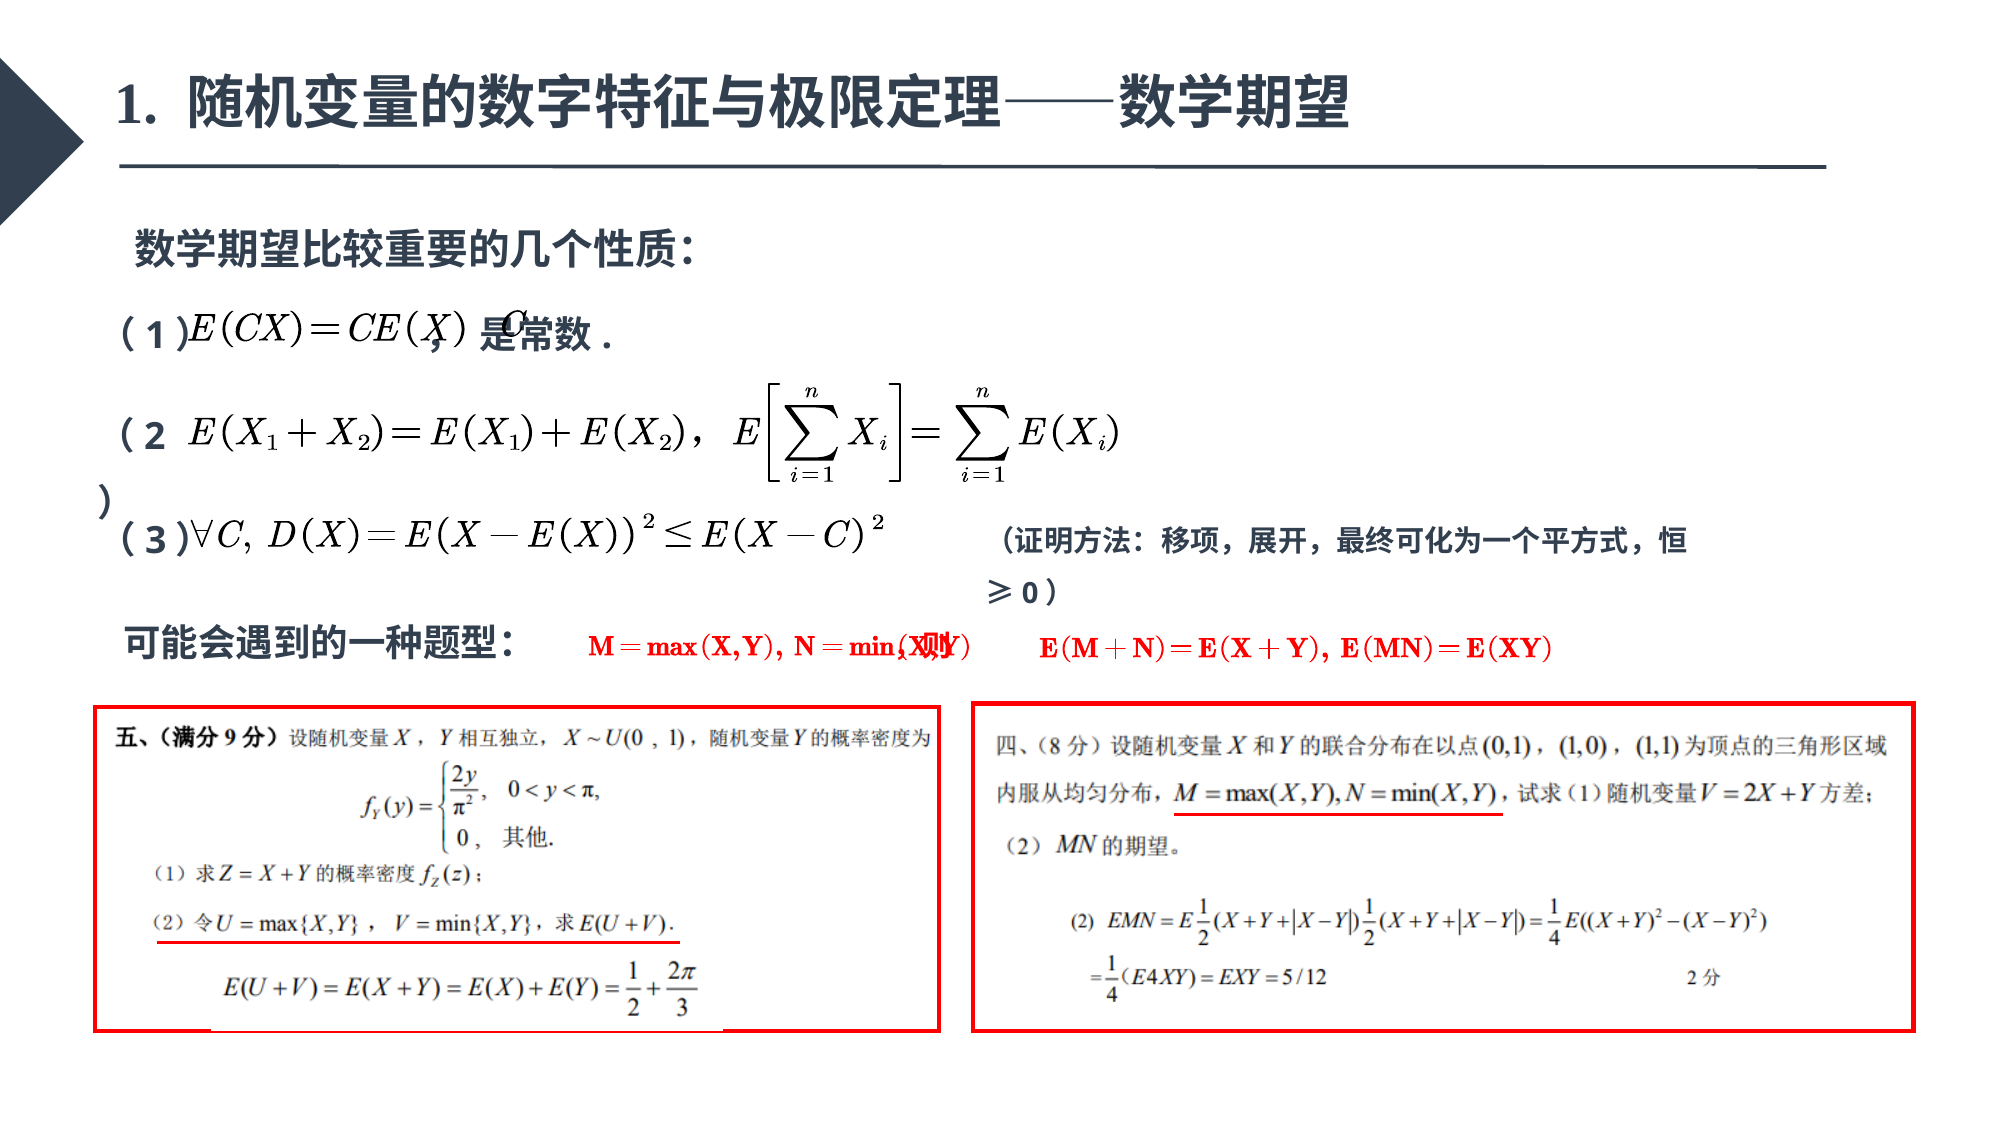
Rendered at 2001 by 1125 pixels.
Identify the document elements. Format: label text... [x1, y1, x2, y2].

text_box （2） [82, 382, 184, 471]
text_box 1. 随机变量的数字特征与极限定理——数学期望 [99, 57, 1436, 143]
text_box （1） ， 是常数. [84, 280, 742, 370]
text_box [586, 627, 974, 670]
picture [1047, 896, 1787, 1007]
text_box [972, 703, 1914, 1032]
picture [984, 720, 1888, 875]
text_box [184, 301, 472, 361]
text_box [1037, 628, 1556, 672]
text_box ，则 [554, 620, 1226, 670]
text_box 可能会遇到的一种题型： [108, 589, 924, 659]
text_box [94, 961, 940, 1032]
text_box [187, 505, 891, 568]
picture [94, 705, 953, 1031]
text_box （证明方法：移项，展开，最终可化为一个平方式，恒≥0） [970, 497, 1787, 567]
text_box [498, 300, 534, 354]
text_box （3） [84, 485, 787, 575]
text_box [184, 372, 1125, 497]
text_box [0, 56, 86, 228]
text_box 数学期望比较重要的几个性质： [119, 190, 851, 300]
